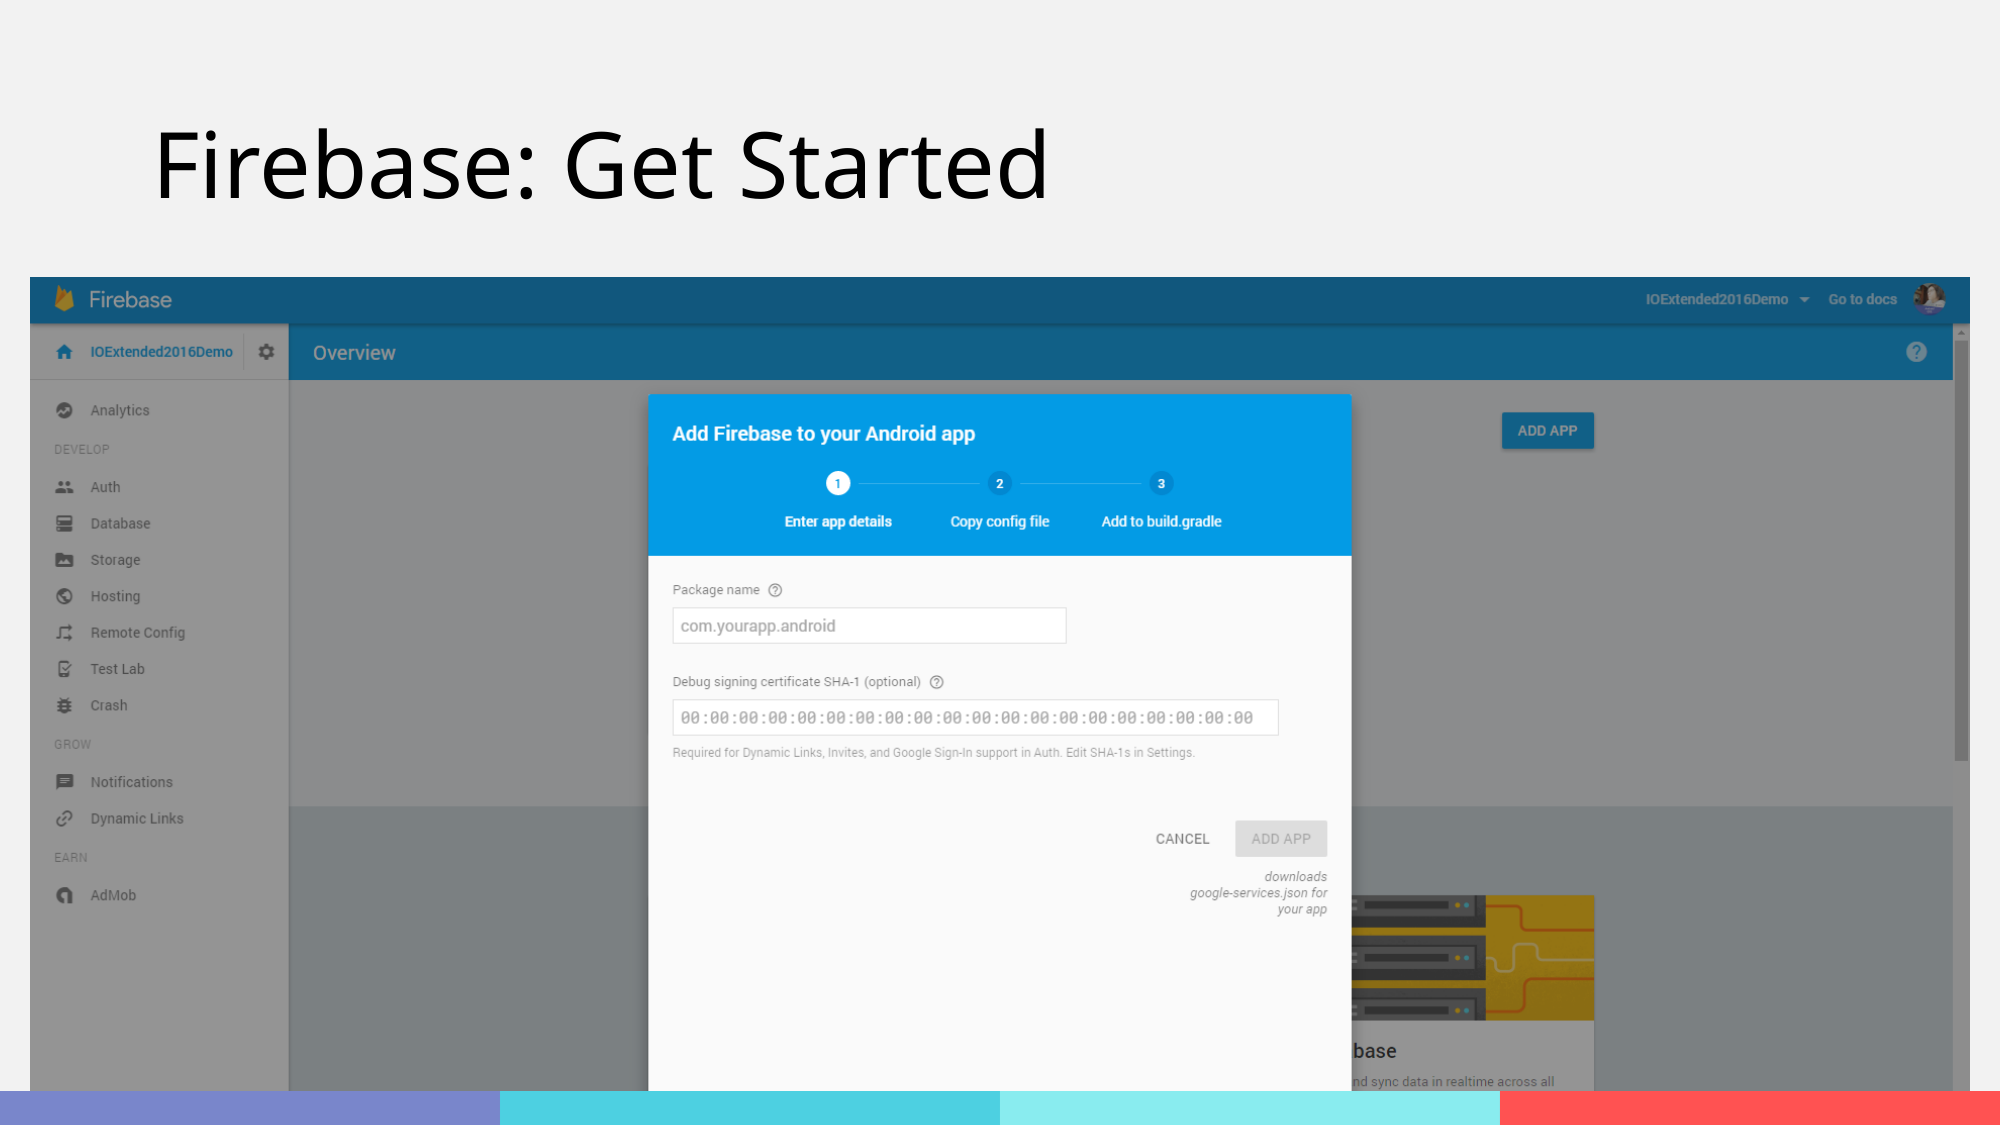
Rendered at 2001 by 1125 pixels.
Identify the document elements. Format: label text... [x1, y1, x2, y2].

picture [0, 277, 2000, 1125]
title Firebase: Get Started [137, 59, 1863, 277]
